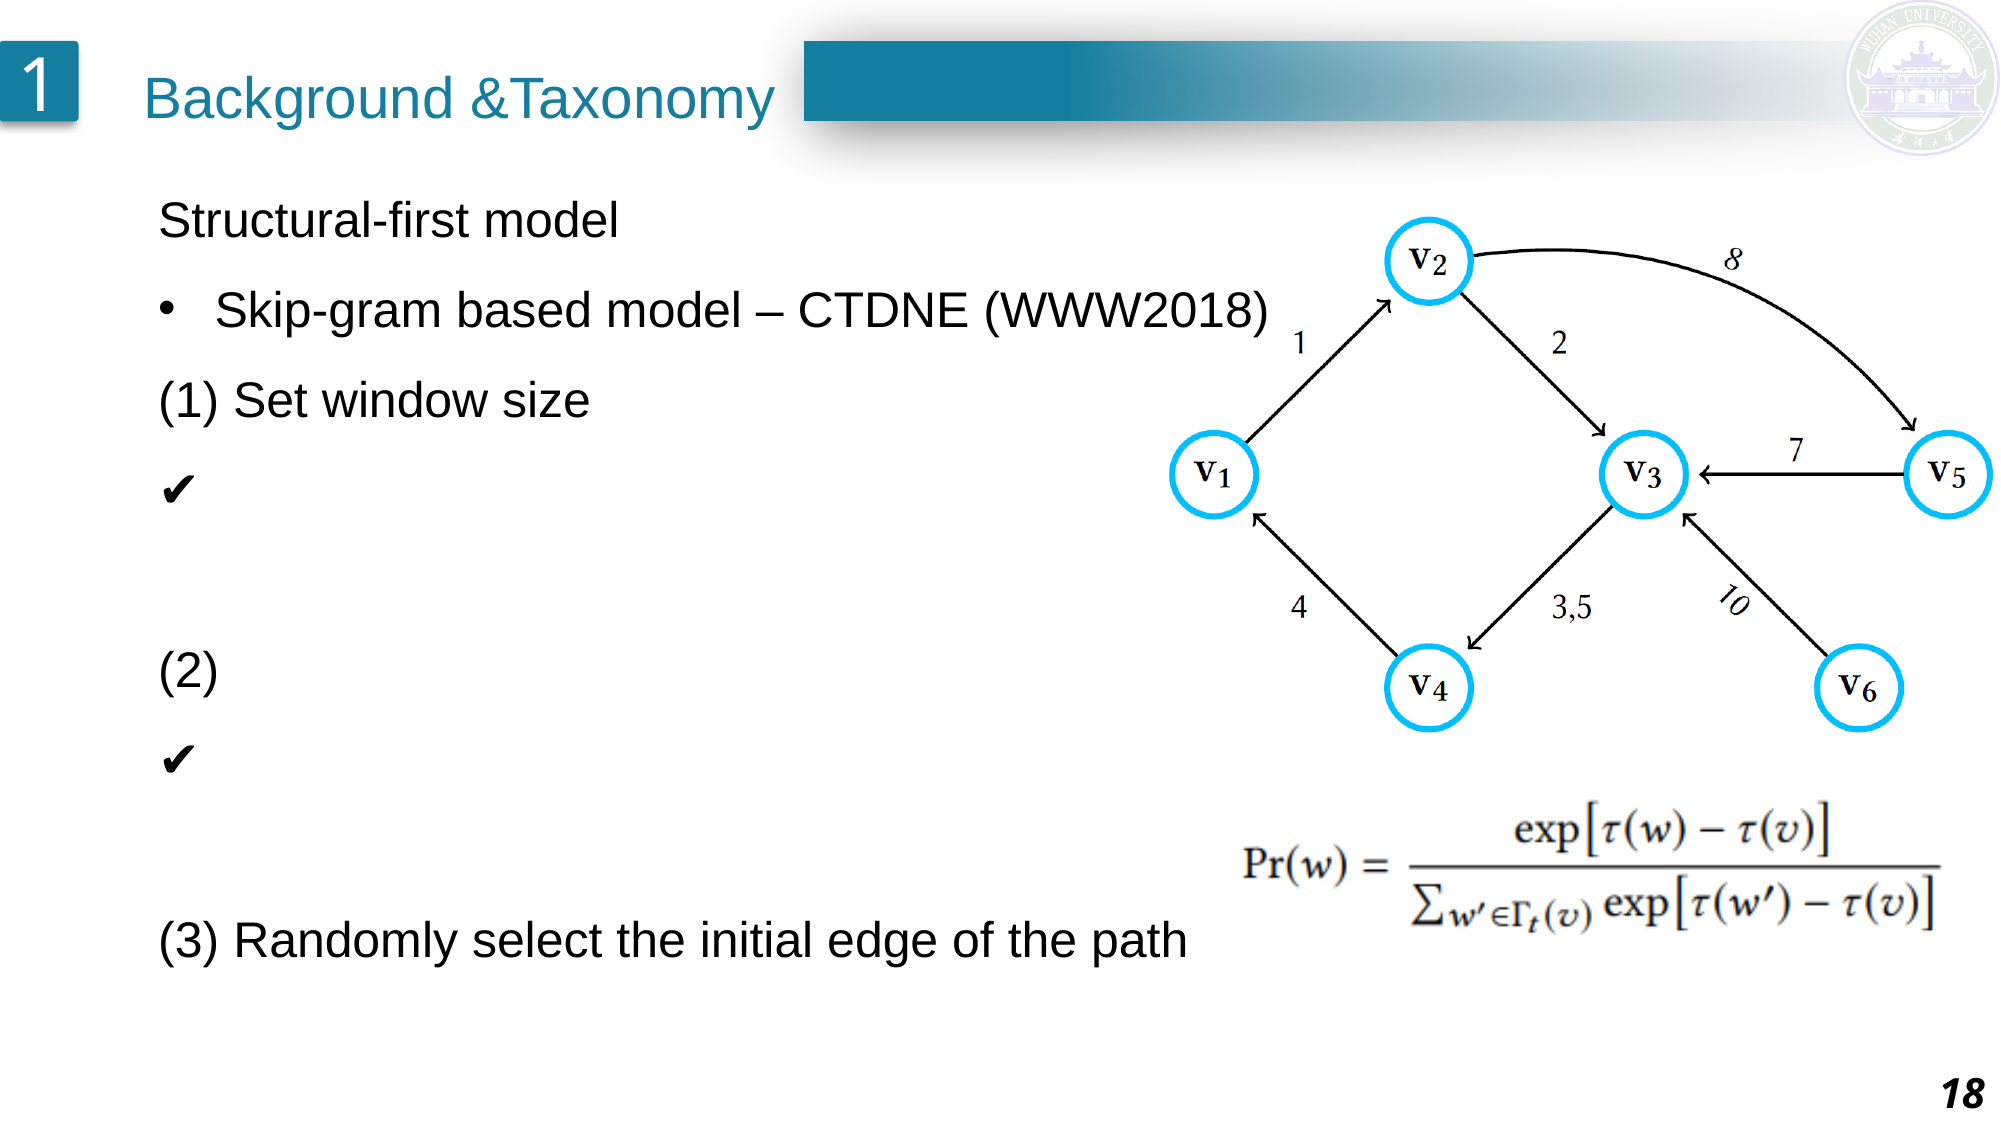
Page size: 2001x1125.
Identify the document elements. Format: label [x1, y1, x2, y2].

picture [1158, 213, 2000, 743]
picture [1217, 769, 1975, 952]
